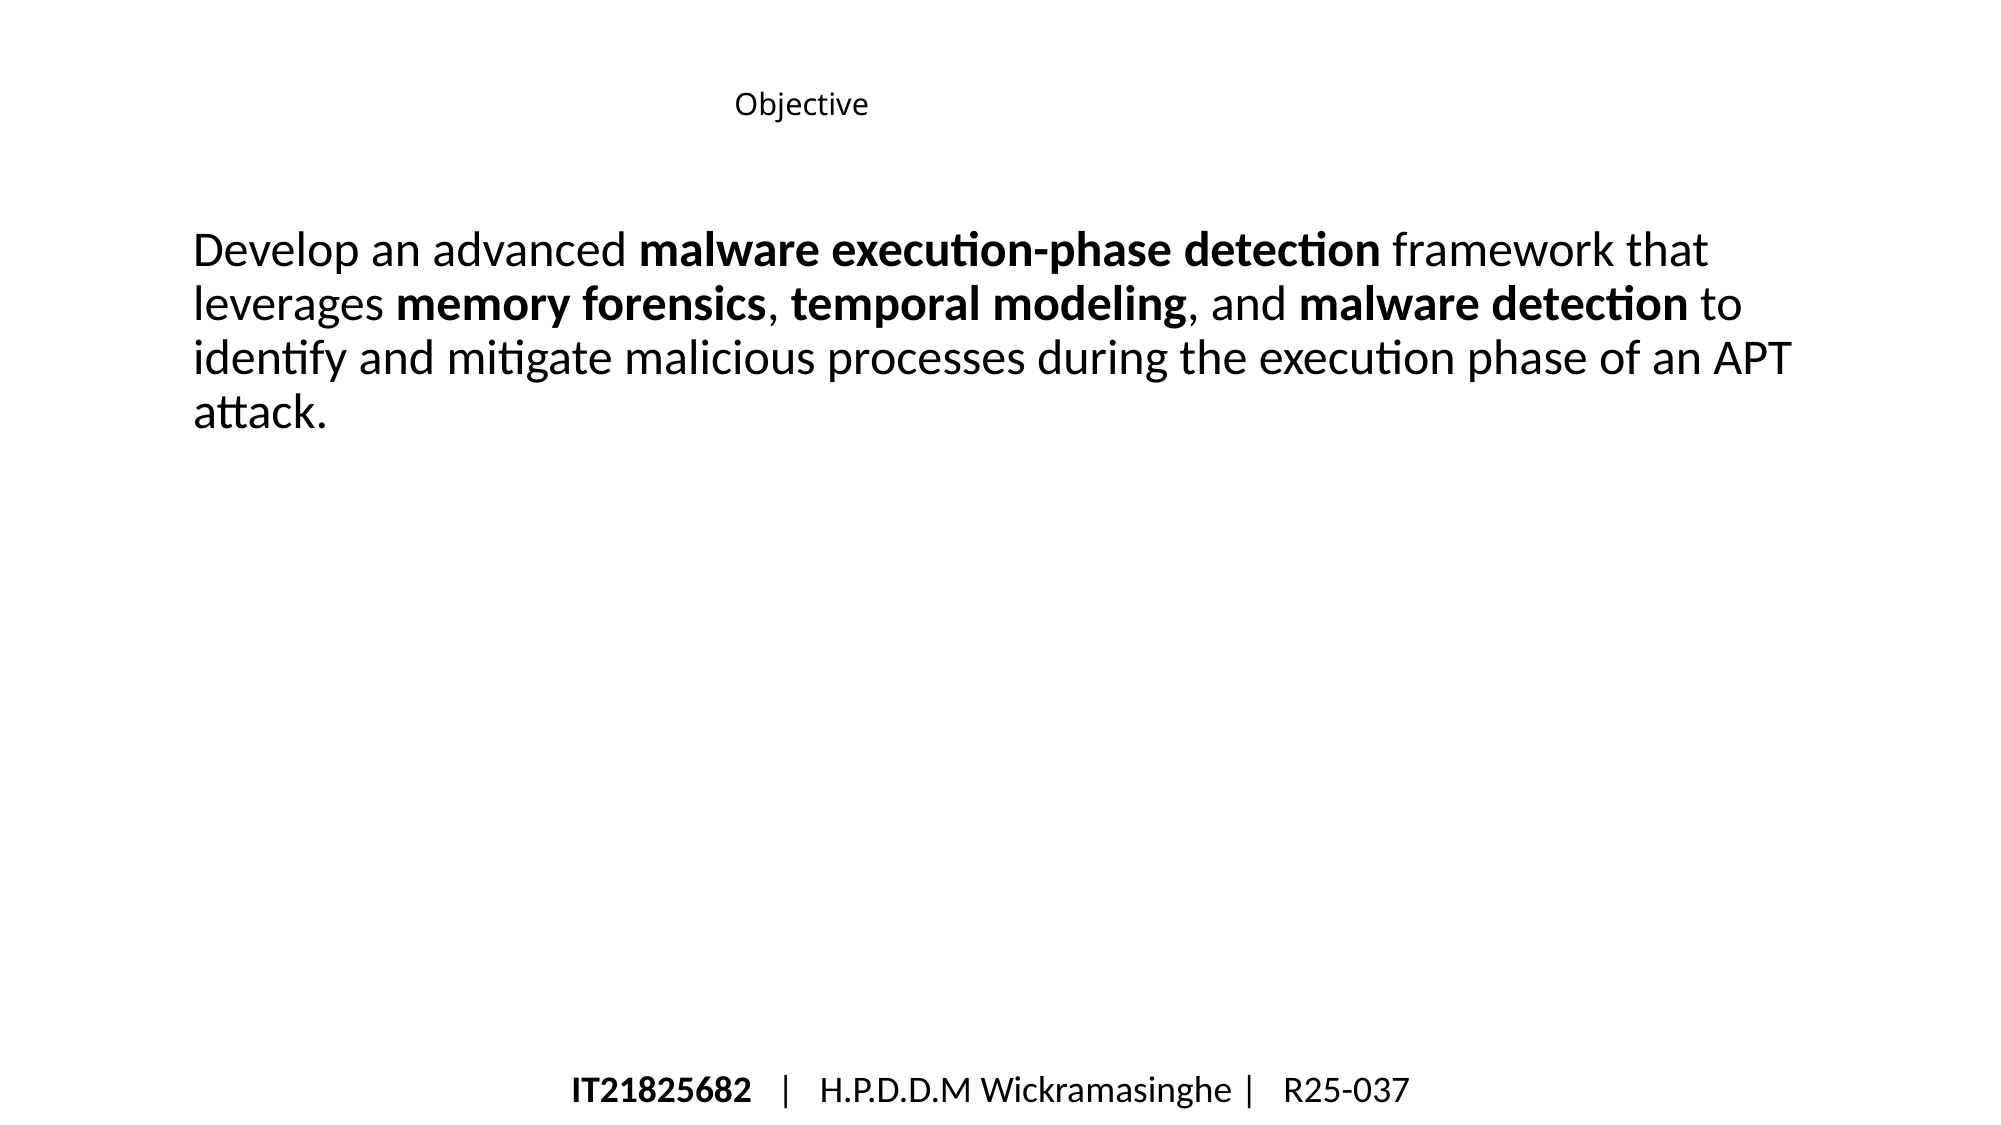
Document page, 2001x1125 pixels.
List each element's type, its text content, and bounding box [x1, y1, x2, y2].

text_box IT21825682 | H.P.D.D.M Wickramasinghe | R25-037 [556, 1056, 1676, 1118]
list Develop an advanced malware execution-phase detection framework that leverages memory forensics, temporal modeling, and malware detection to identify and mitigate malicious processes during the execution phase of an APT attack. [178, 215, 1822, 729]
title Objective [719, 35, 1281, 179]
